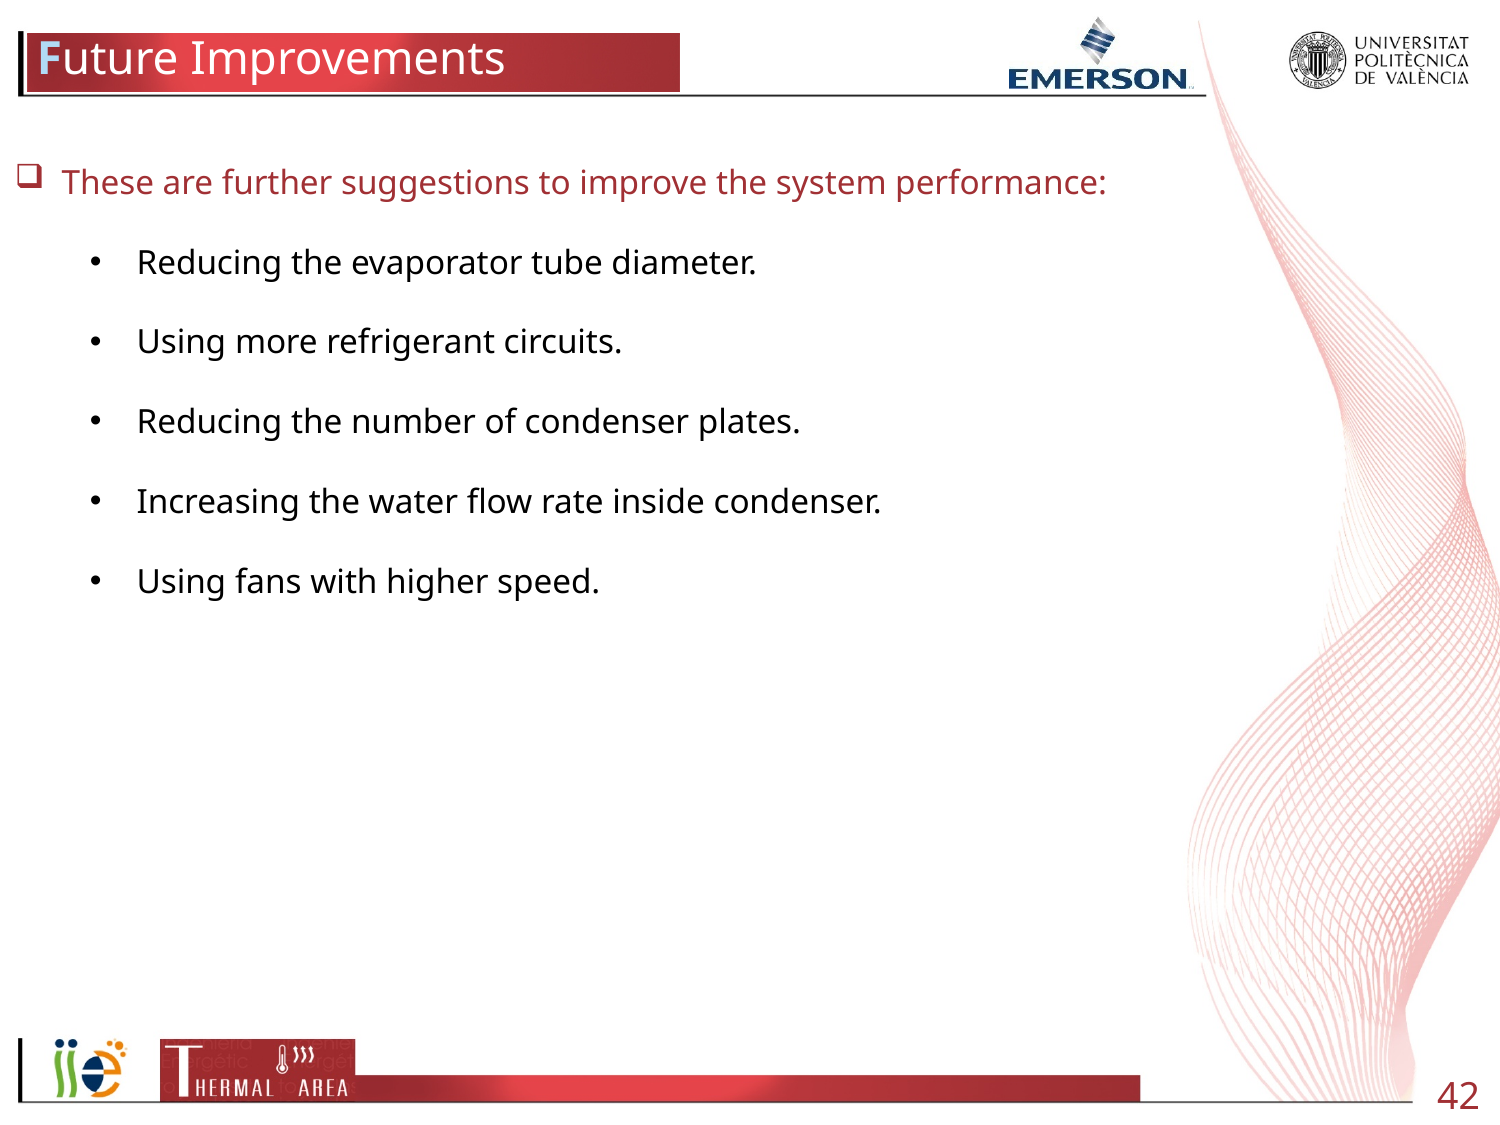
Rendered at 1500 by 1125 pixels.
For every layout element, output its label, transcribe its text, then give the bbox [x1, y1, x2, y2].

picture [0, 0, 1500, 153]
text_box 42 [1417, 1064, 1500, 1125]
text_box These are further suggestions to improve the system performance: Reducing the evaporator tube diameter. Using more refrigerant circuits. Reducing the number of condenser plates. Increasing the water flow rate inside condenser. Using fans with higher speed. [0, 153, 1500, 648]
text_box Future Improvements [22, 21, 538, 91]
picture [0, 648, 1500, 1125]
